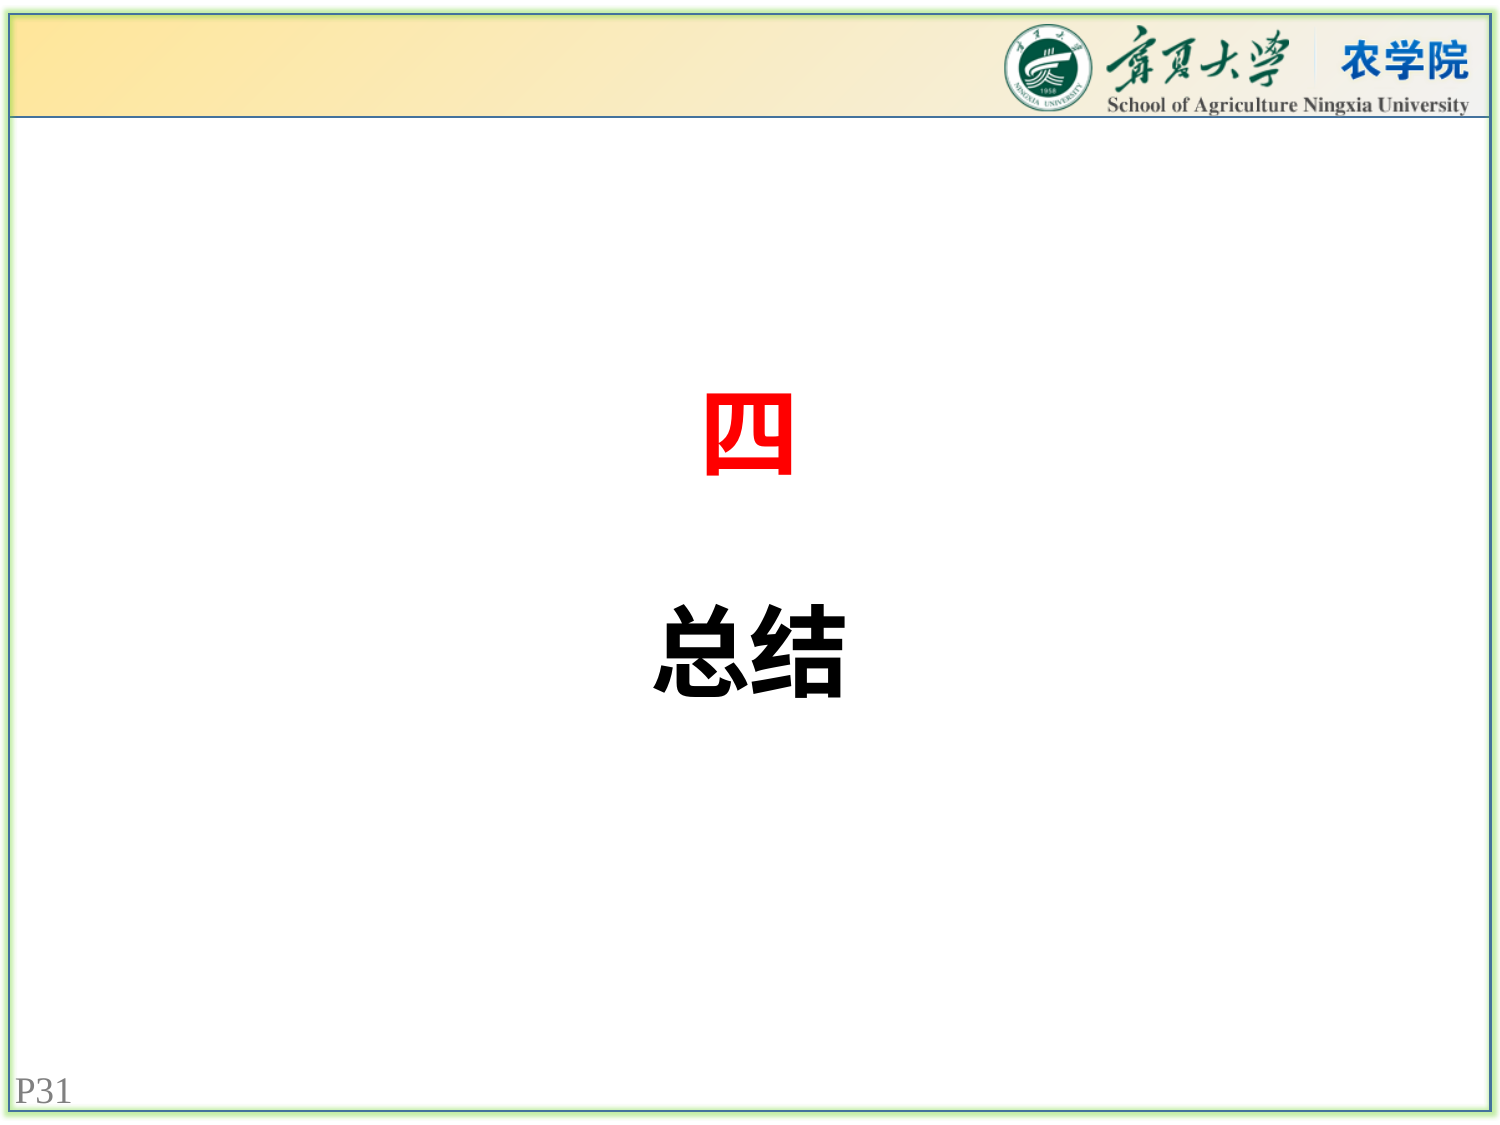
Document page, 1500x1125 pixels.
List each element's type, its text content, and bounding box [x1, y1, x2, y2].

picture [998, 19, 1476, 118]
text_box 四 总结 [254, 278, 1246, 805]
slide_number 31 [0, 1058, 183, 1119]
